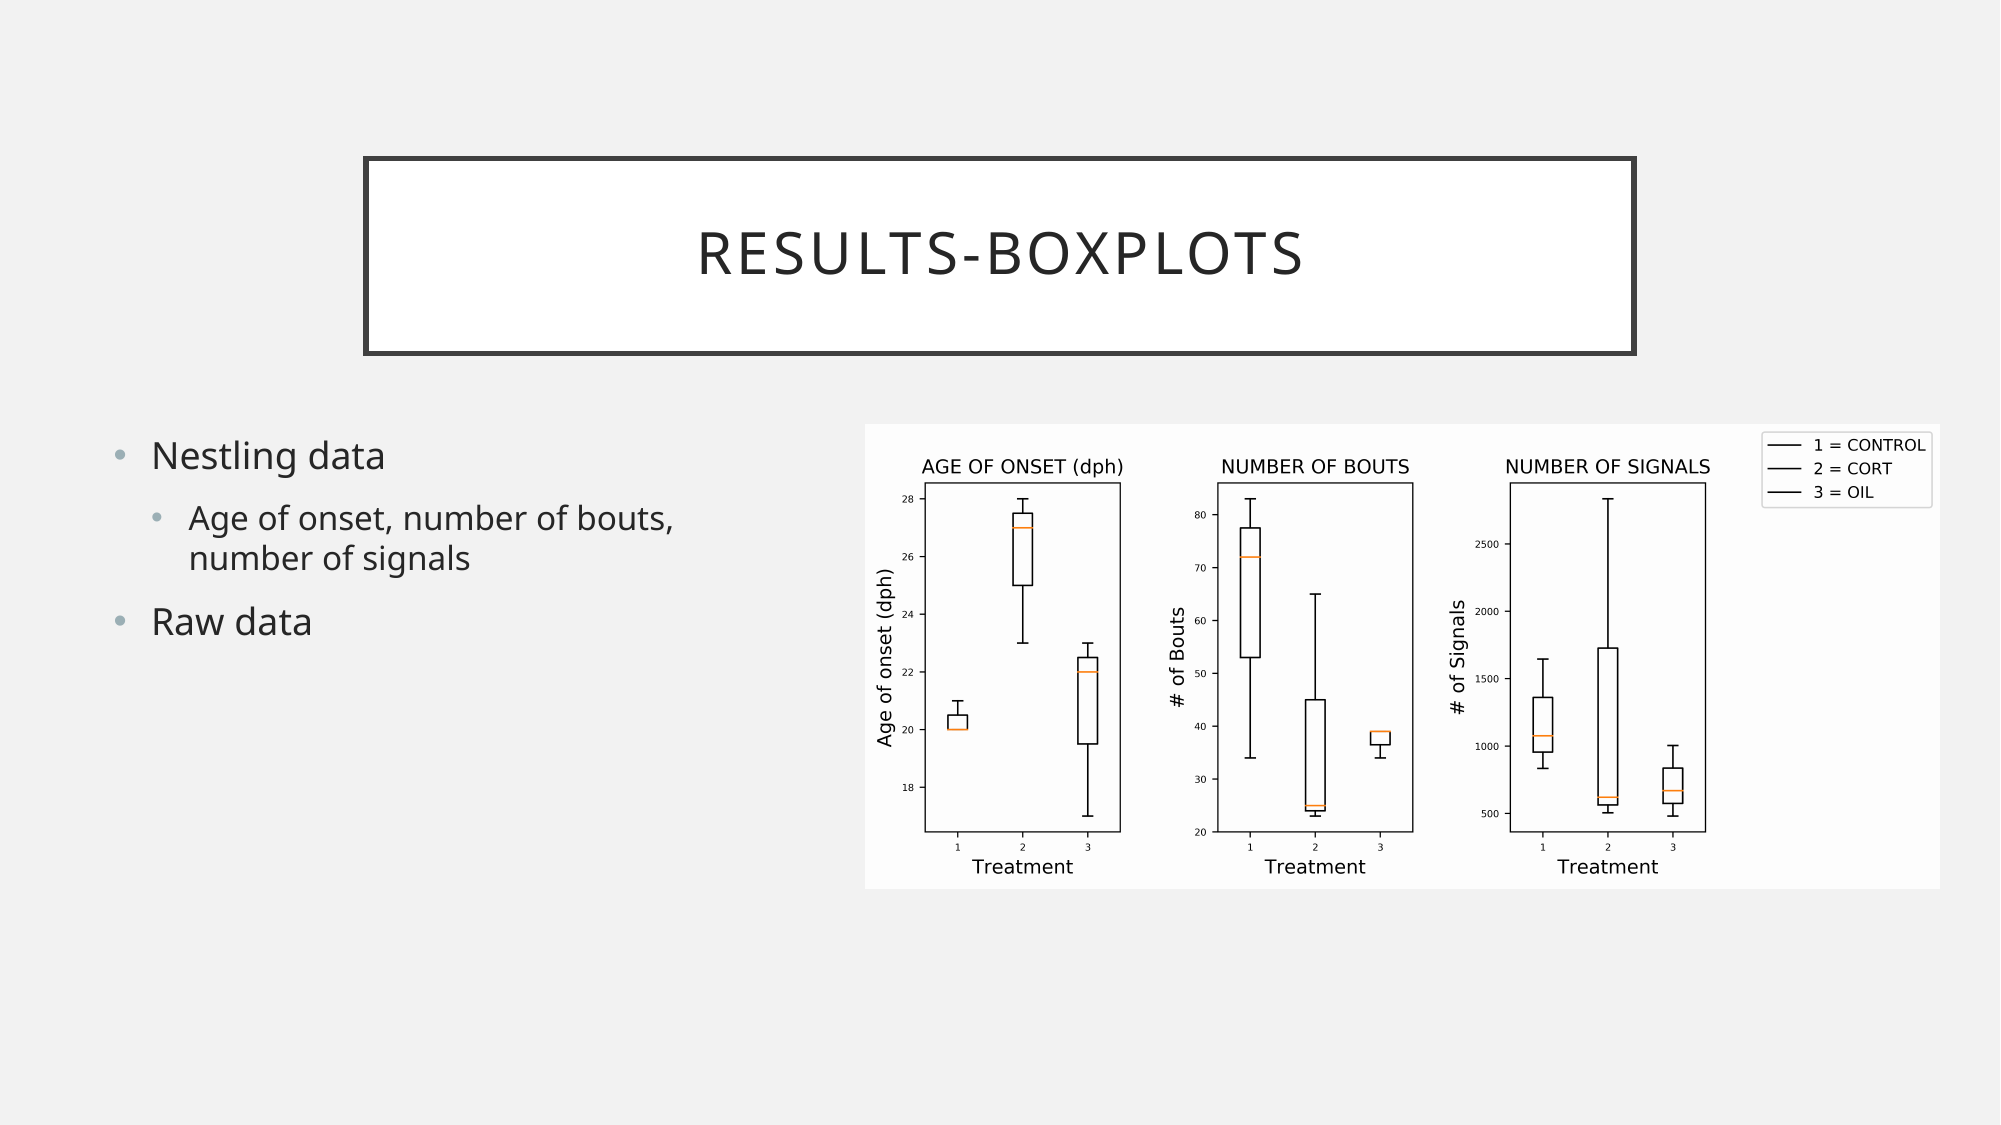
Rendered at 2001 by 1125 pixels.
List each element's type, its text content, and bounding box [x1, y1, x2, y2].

title RESults-Boxplots [363, 156, 1637, 356]
list Nestling data Age of onset, number of bouts, number of signals Raw data [98, 424, 818, 933]
picture [865, 423, 1940, 889]
